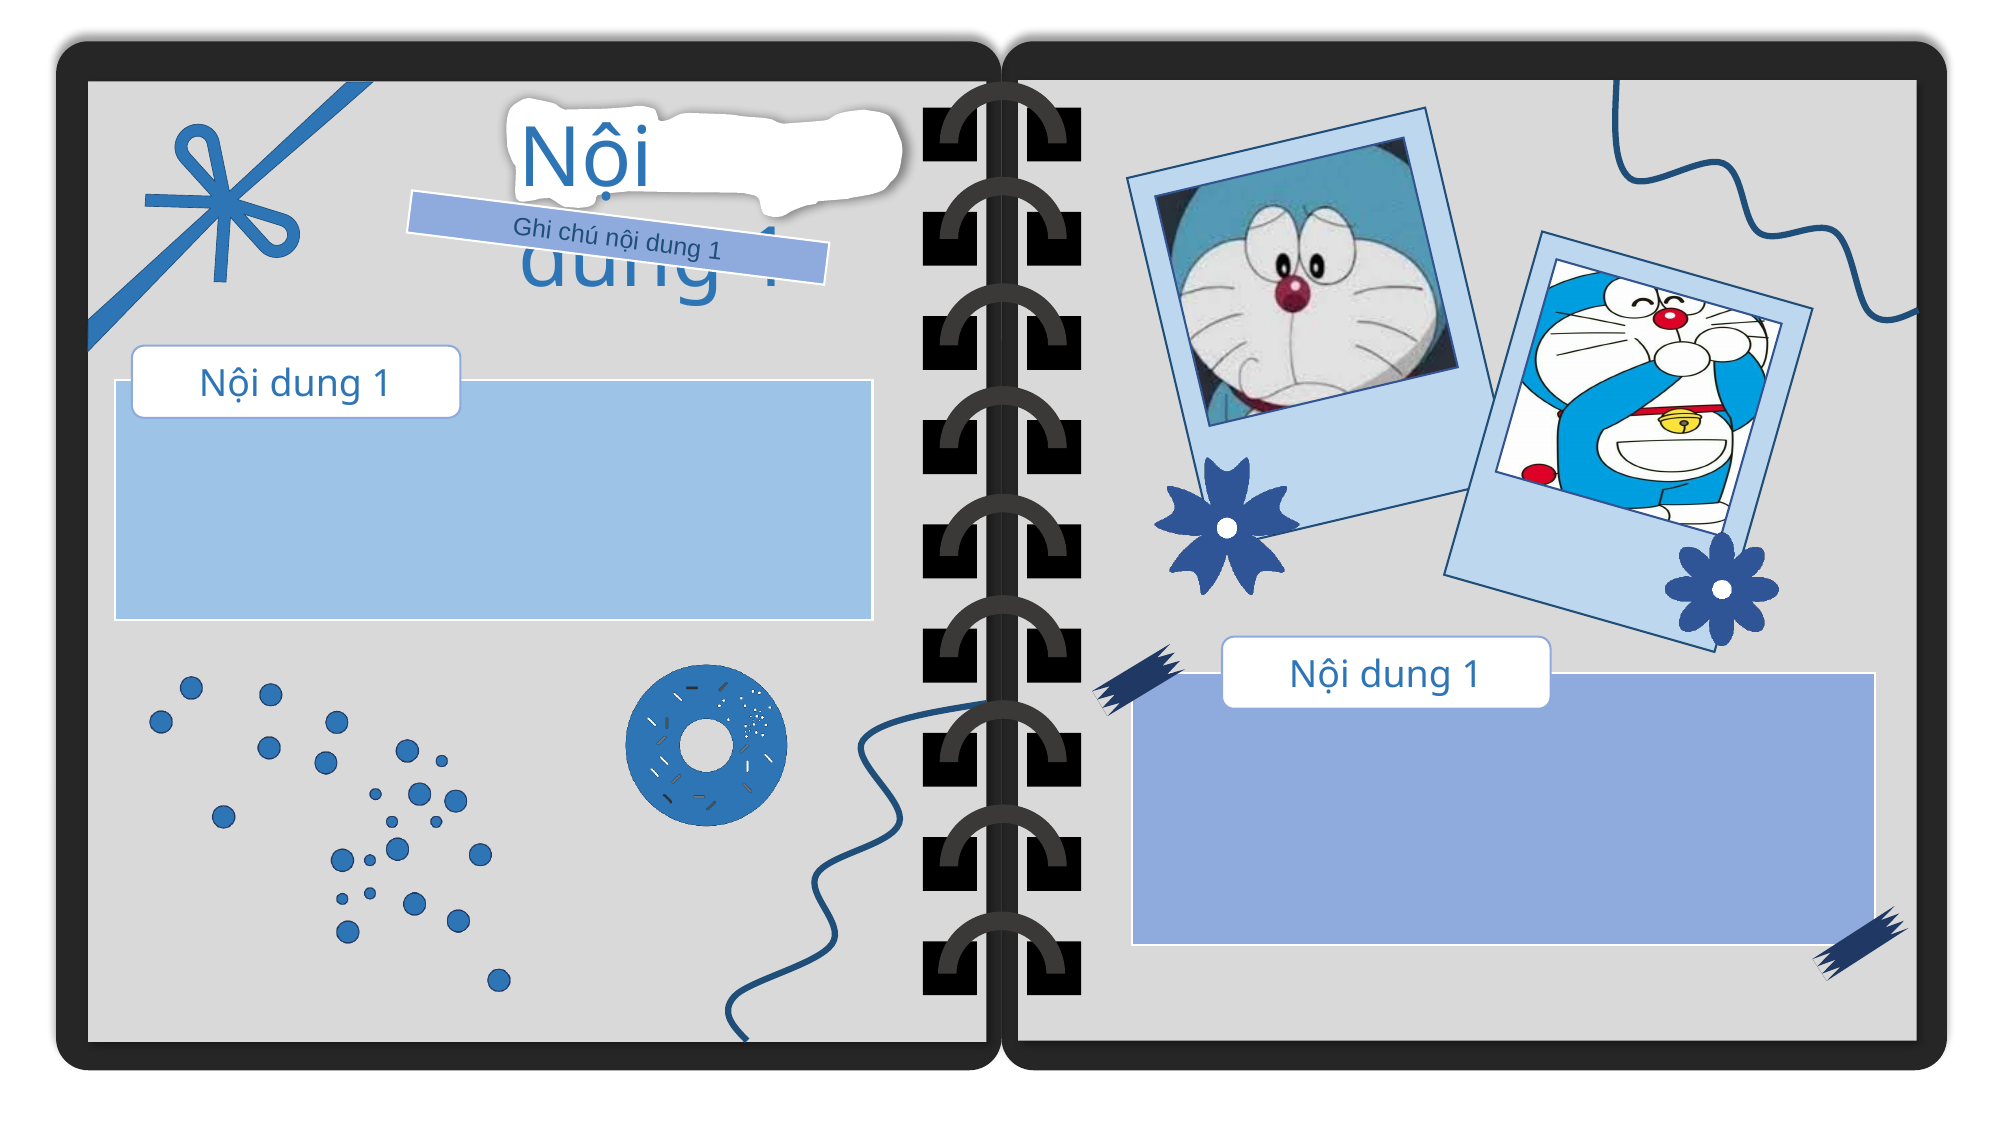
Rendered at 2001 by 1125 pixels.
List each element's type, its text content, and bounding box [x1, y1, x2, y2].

text_box [1026, 315, 1082, 371]
text_box [114, 379, 874, 621]
text_box [922, 628, 978, 684]
text_box Ghi chú nội dung 1 [405, 189, 831, 286]
text_box [727, 703, 978, 1042]
text_box [1026, 732, 1082, 788]
text_box [997, 615, 1003, 699]
text_box [1026, 107, 1082, 162]
text_box [1026, 211, 1082, 267]
text_box [1026, 523, 1082, 579]
picture [1630, 498, 1813, 680]
text_box [938, 492, 1068, 557]
text_box [922, 107, 978, 162]
text_box [938, 385, 1068, 450]
text_box [922, 732, 978, 788]
text_box Nội dung 1 [130, 344, 462, 419]
text_box [938, 594, 1068, 659]
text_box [1166, 137, 1474, 519]
text_box Nội dung 1 [1220, 635, 1552, 710]
text_box [87, 82, 373, 352]
text_box [883, 111, 904, 192]
text_box [922, 211, 978, 267]
text_box [627, 932, 1003, 1072]
text_box [1614, 79, 1919, 322]
text_box [938, 175, 1068, 240]
text_box [997, 720, 1003, 803]
text_box [1017, 79, 1918, 1042]
text_box [938, 80, 1068, 145]
text_box [1131, 672, 1876, 946]
text_box [997, 825, 1003, 910]
text_box [936, 910, 1067, 975]
text_box [1026, 628, 1082, 684]
picture [1157, 196, 1166, 232]
text_box [1090, 642, 1188, 720]
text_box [1487, 263, 1769, 621]
text_box [922, 419, 978, 475]
text_box [922, 523, 978, 579]
text_box [87, 80, 987, 858]
text_box [997, 514, 1003, 594]
text_box [1026, 836, 1082, 892]
text_box [922, 315, 978, 371]
text_box [627, 724, 987, 1043]
text_box [1026, 940, 1082, 996]
text_box [55, 40, 1003, 537]
text_box Nội dung 1 [503, 95, 883, 311]
text_box [922, 940, 978, 996]
text_box [1026, 419, 1082, 475]
picture [1769, 322, 1779, 360]
picture [1114, 414, 1340, 640]
picture [34, 537, 835, 1125]
text_box [938, 282, 1068, 347]
text_box [1811, 904, 1910, 982]
text_box [938, 803, 1068, 868]
text_box [922, 836, 978, 892]
text_box [1002, 40, 1948, 1072]
text_box [938, 699, 1068, 764]
